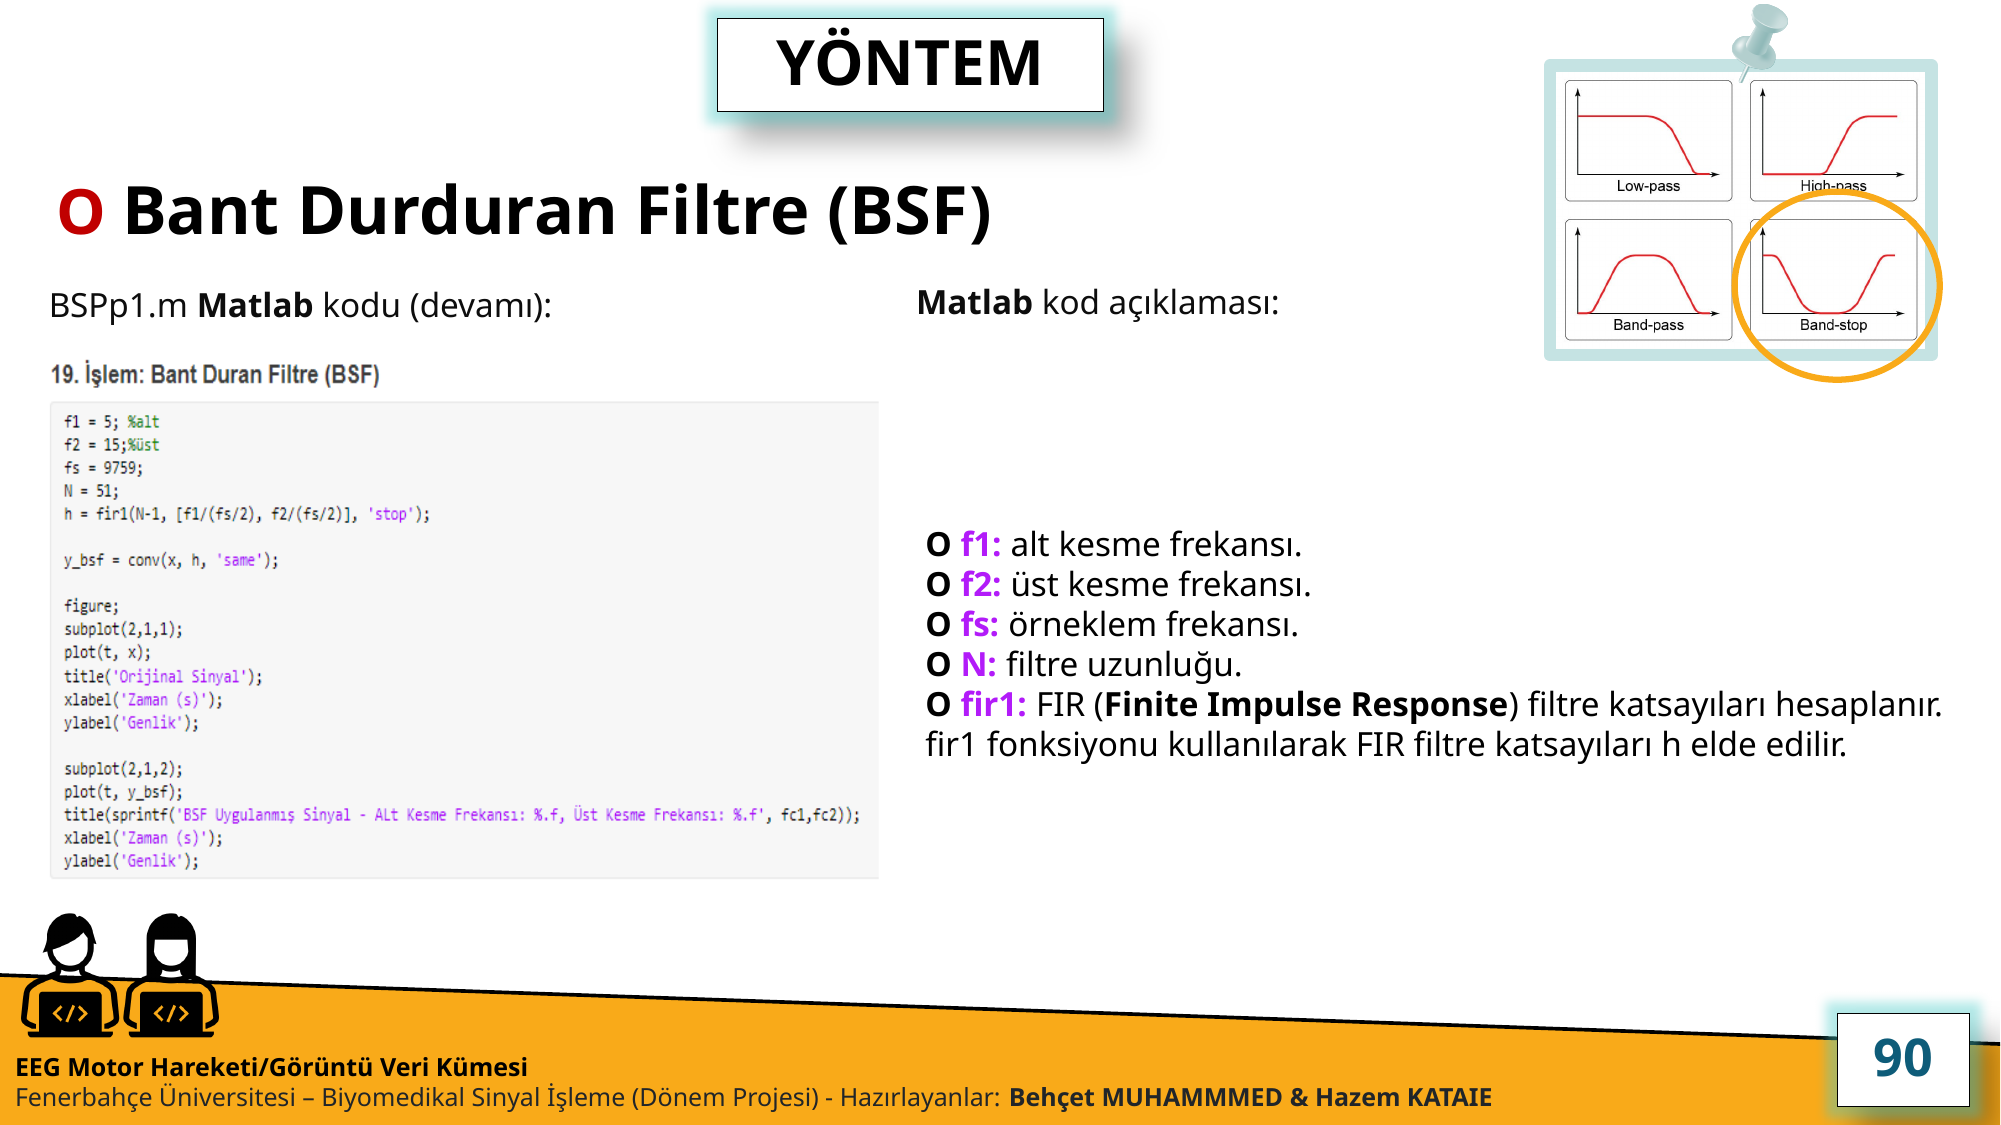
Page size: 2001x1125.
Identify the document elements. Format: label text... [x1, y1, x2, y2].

picture [34, 348, 879, 893]
text_box O Bant Durduran Filtre (BSF) [34, 160, 1015, 336]
text_box Matlab kod açıklaması: [900, 271, 1344, 331]
text_box [1926, 236, 1941, 335]
text_box BSPp1.m Matlab kodu (devamı): [33, 274, 636, 334]
picture [1556, 4, 1926, 349]
text_box O f1: alt kesme frekansı. O f2: üst kesme frekansı. O fs: örneklem frekansı. O N: filtre uzunluğu. O fir1: FIR (Finite Impulse Response) filtre katsayıları hesaplanır. fir1 fonksiyonu kullanılarak FIR filtre katsayıları h elde edilir. [910, 516, 1963, 771]
picture [0, 900, 241, 1040]
text_box [1759, 349, 1915, 381]
footer EEG Motor Hareketi/Görüntü Veri Kümesi Fenerbahçe Üniversitesi – Biyomedikal Sinyal İşleme (Dönem Projesi) - Hazırlayanlar: Behçet MUHAMMMED & Hazem KATAIE [0, 1044, 1523, 1118]
text_box yöntem [717, 18, 1104, 112]
text_box 90 [1837, 1013, 1970, 1107]
